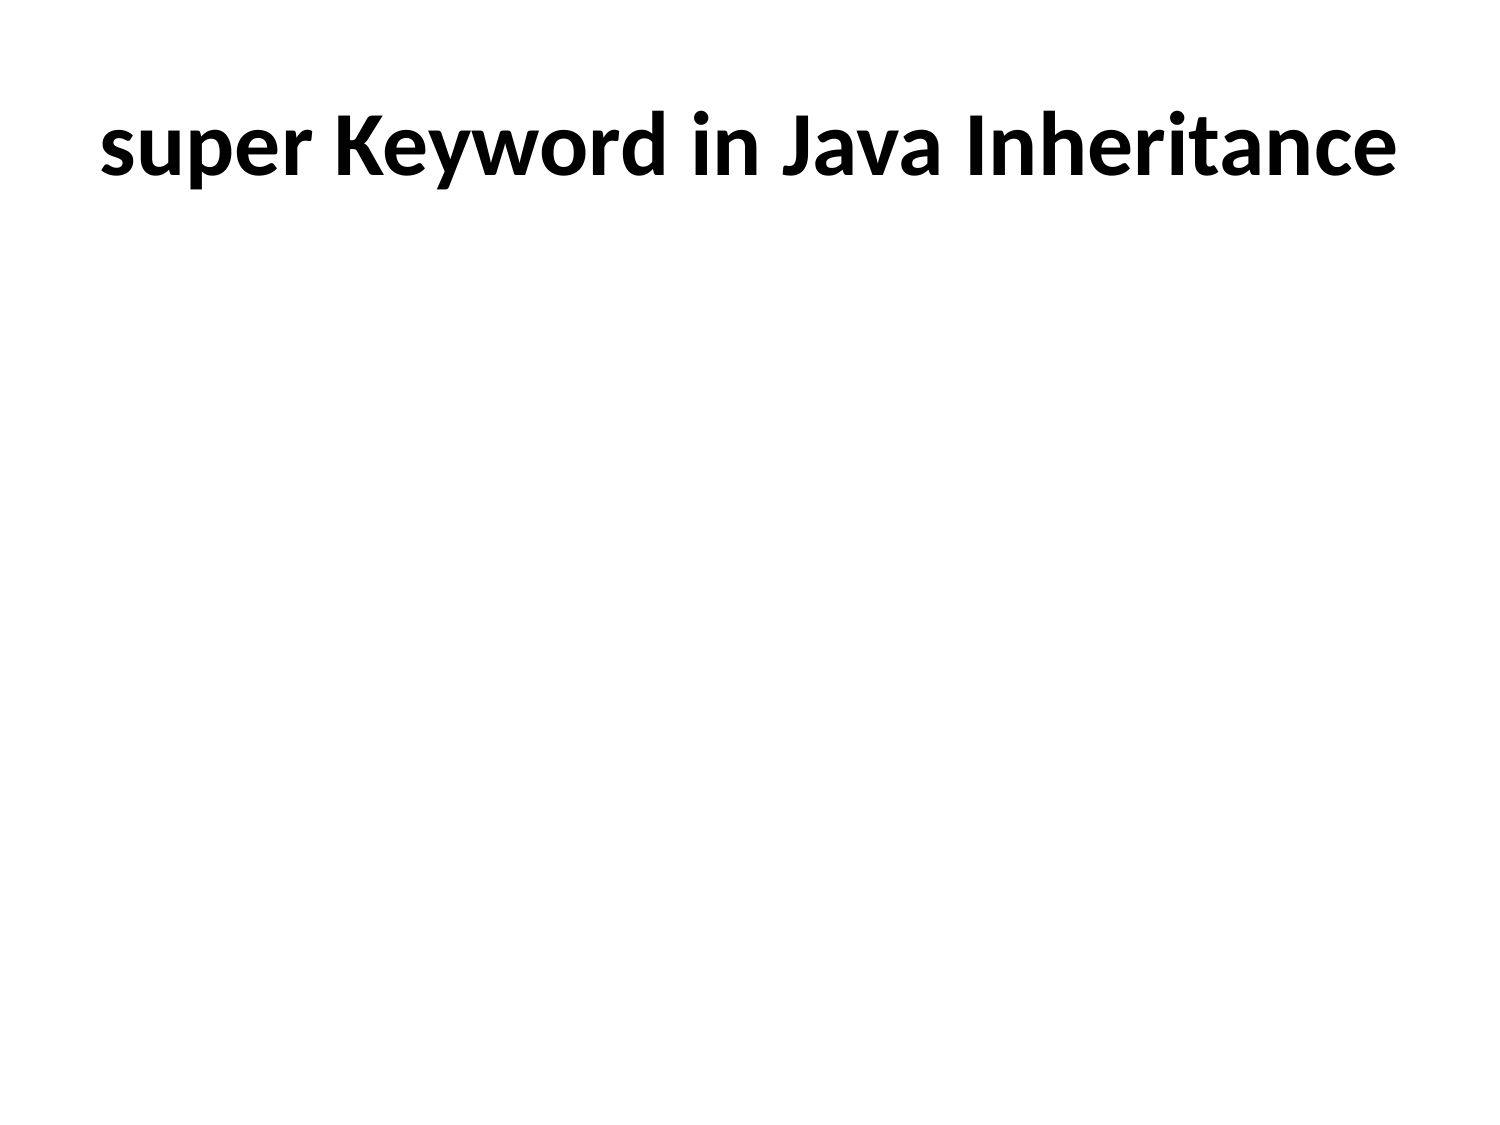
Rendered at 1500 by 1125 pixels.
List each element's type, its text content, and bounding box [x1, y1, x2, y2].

title super Keyword in Java Inheritance [75, 45, 1425, 233]
